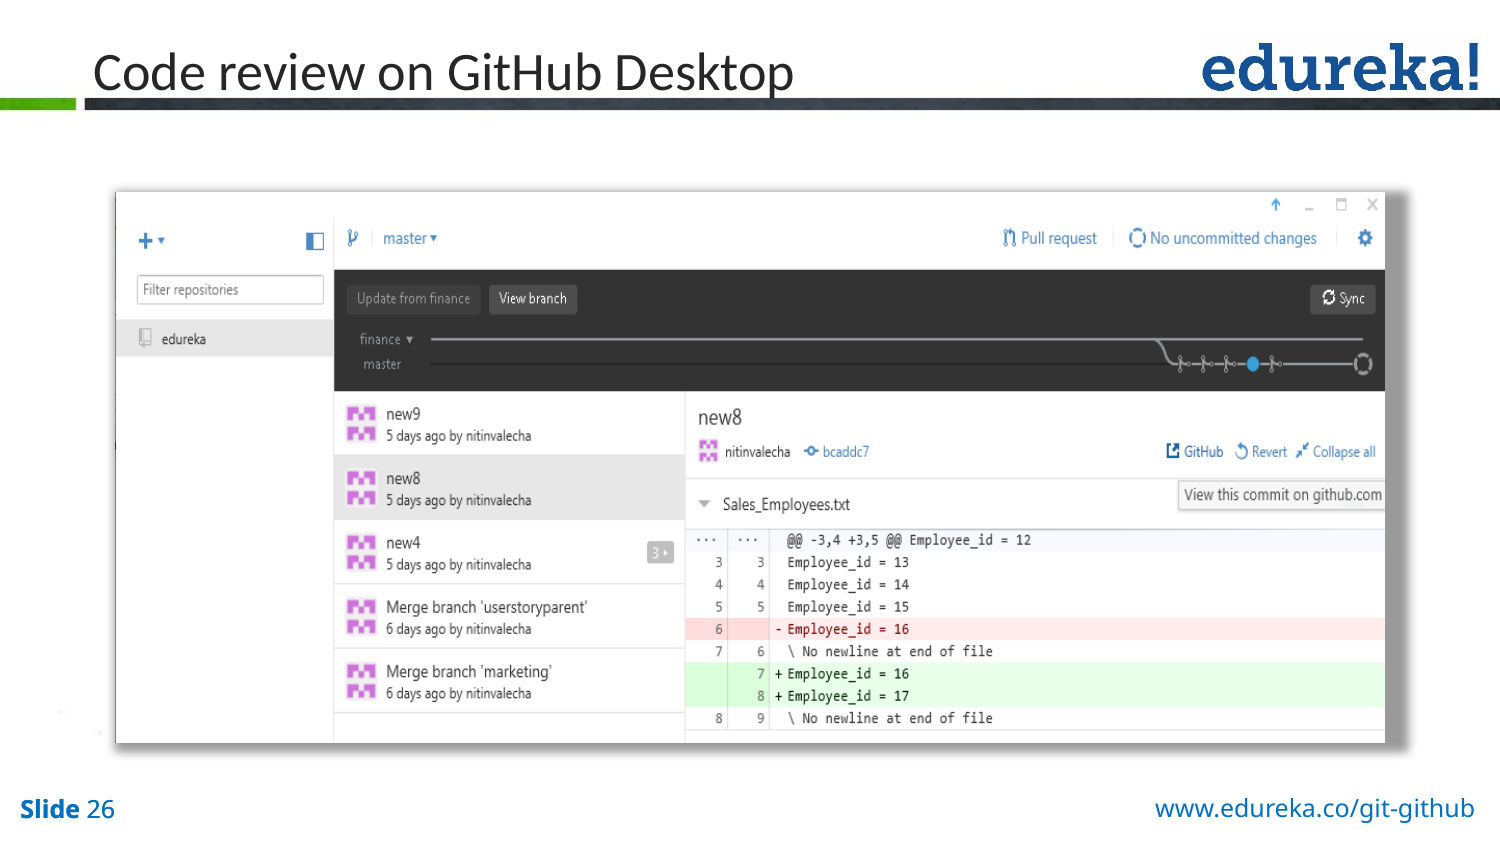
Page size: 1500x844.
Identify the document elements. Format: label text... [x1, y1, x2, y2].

picture [0, 0, 1500, 844]
title Code review on GitHub Desktop [78, 26, 1373, 112]
